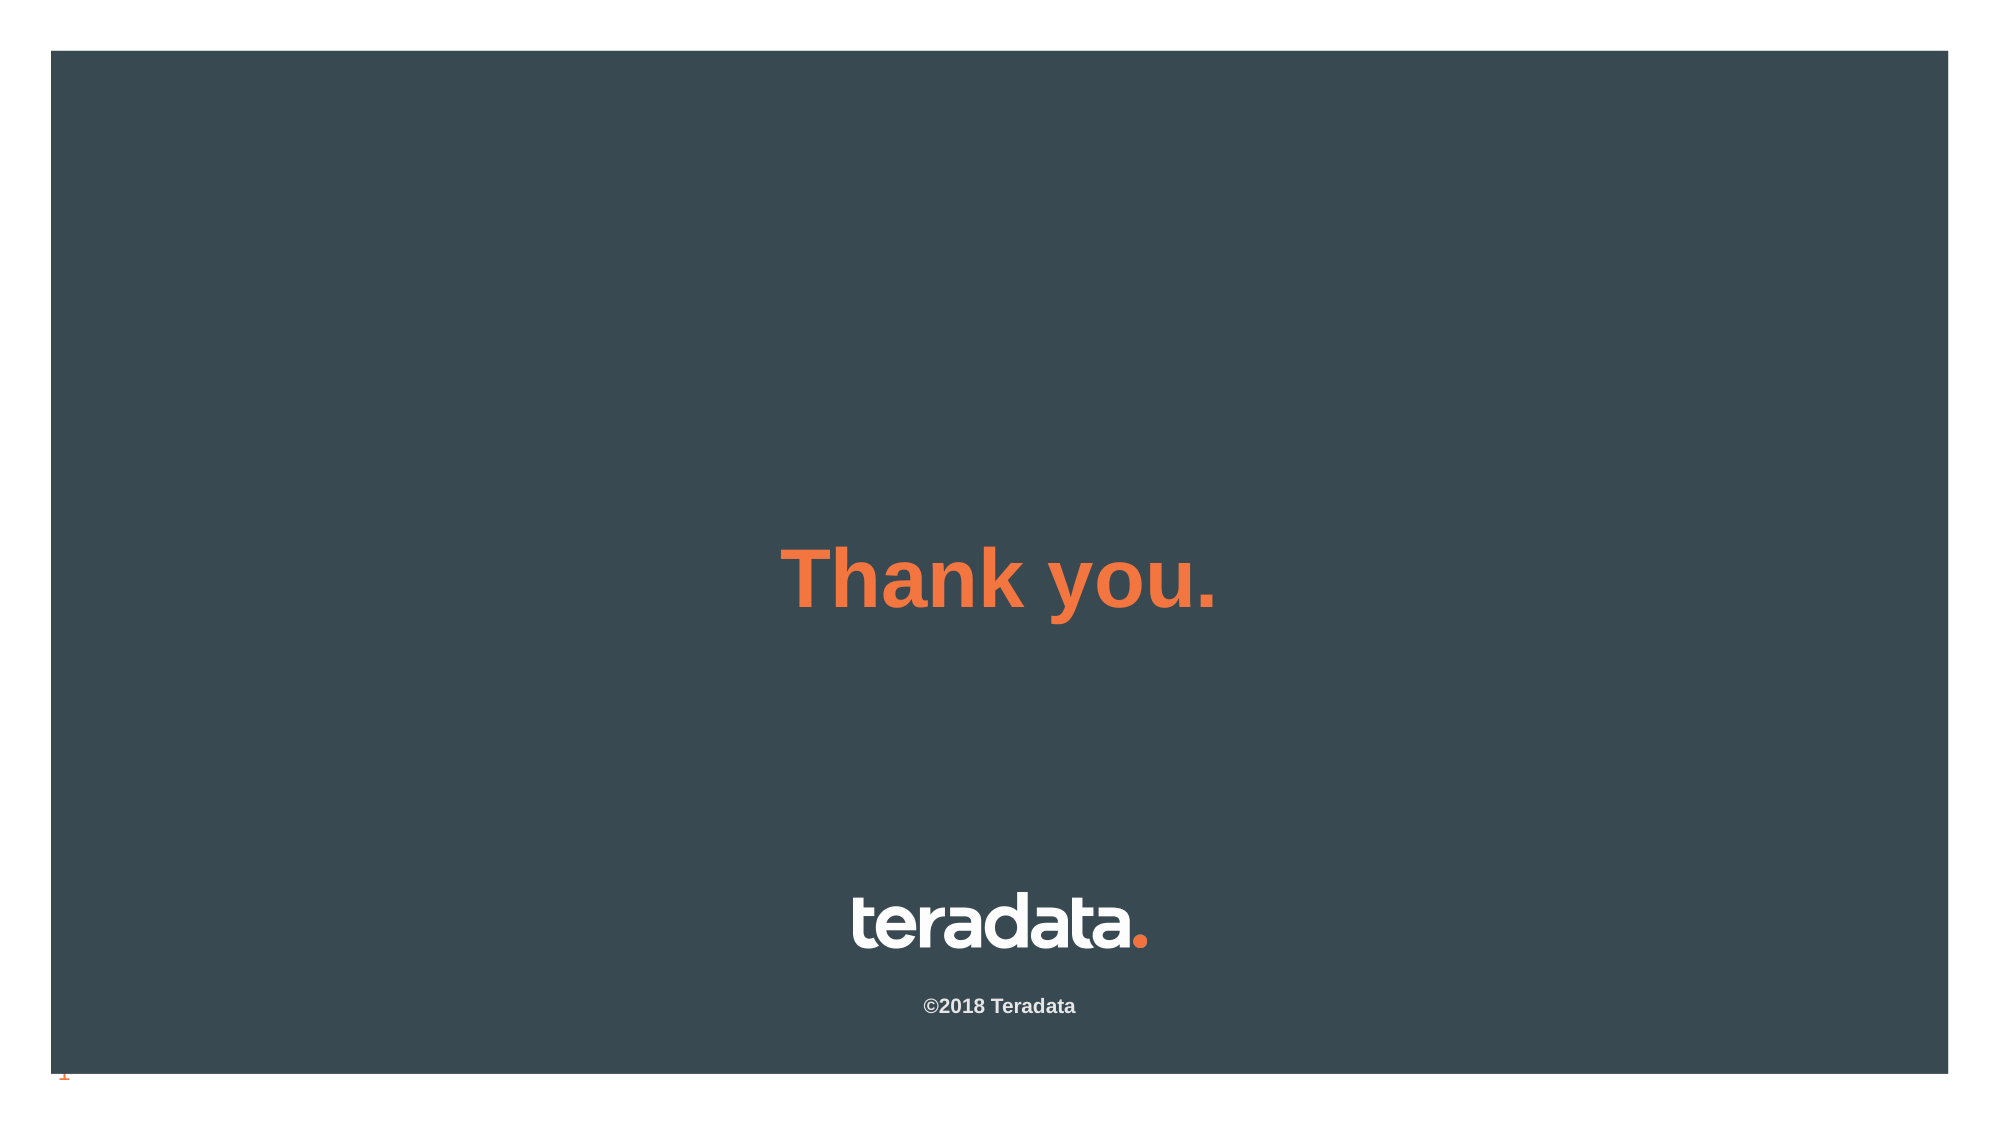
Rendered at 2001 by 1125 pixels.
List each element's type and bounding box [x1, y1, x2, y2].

picture [853, 892, 1147, 949]
